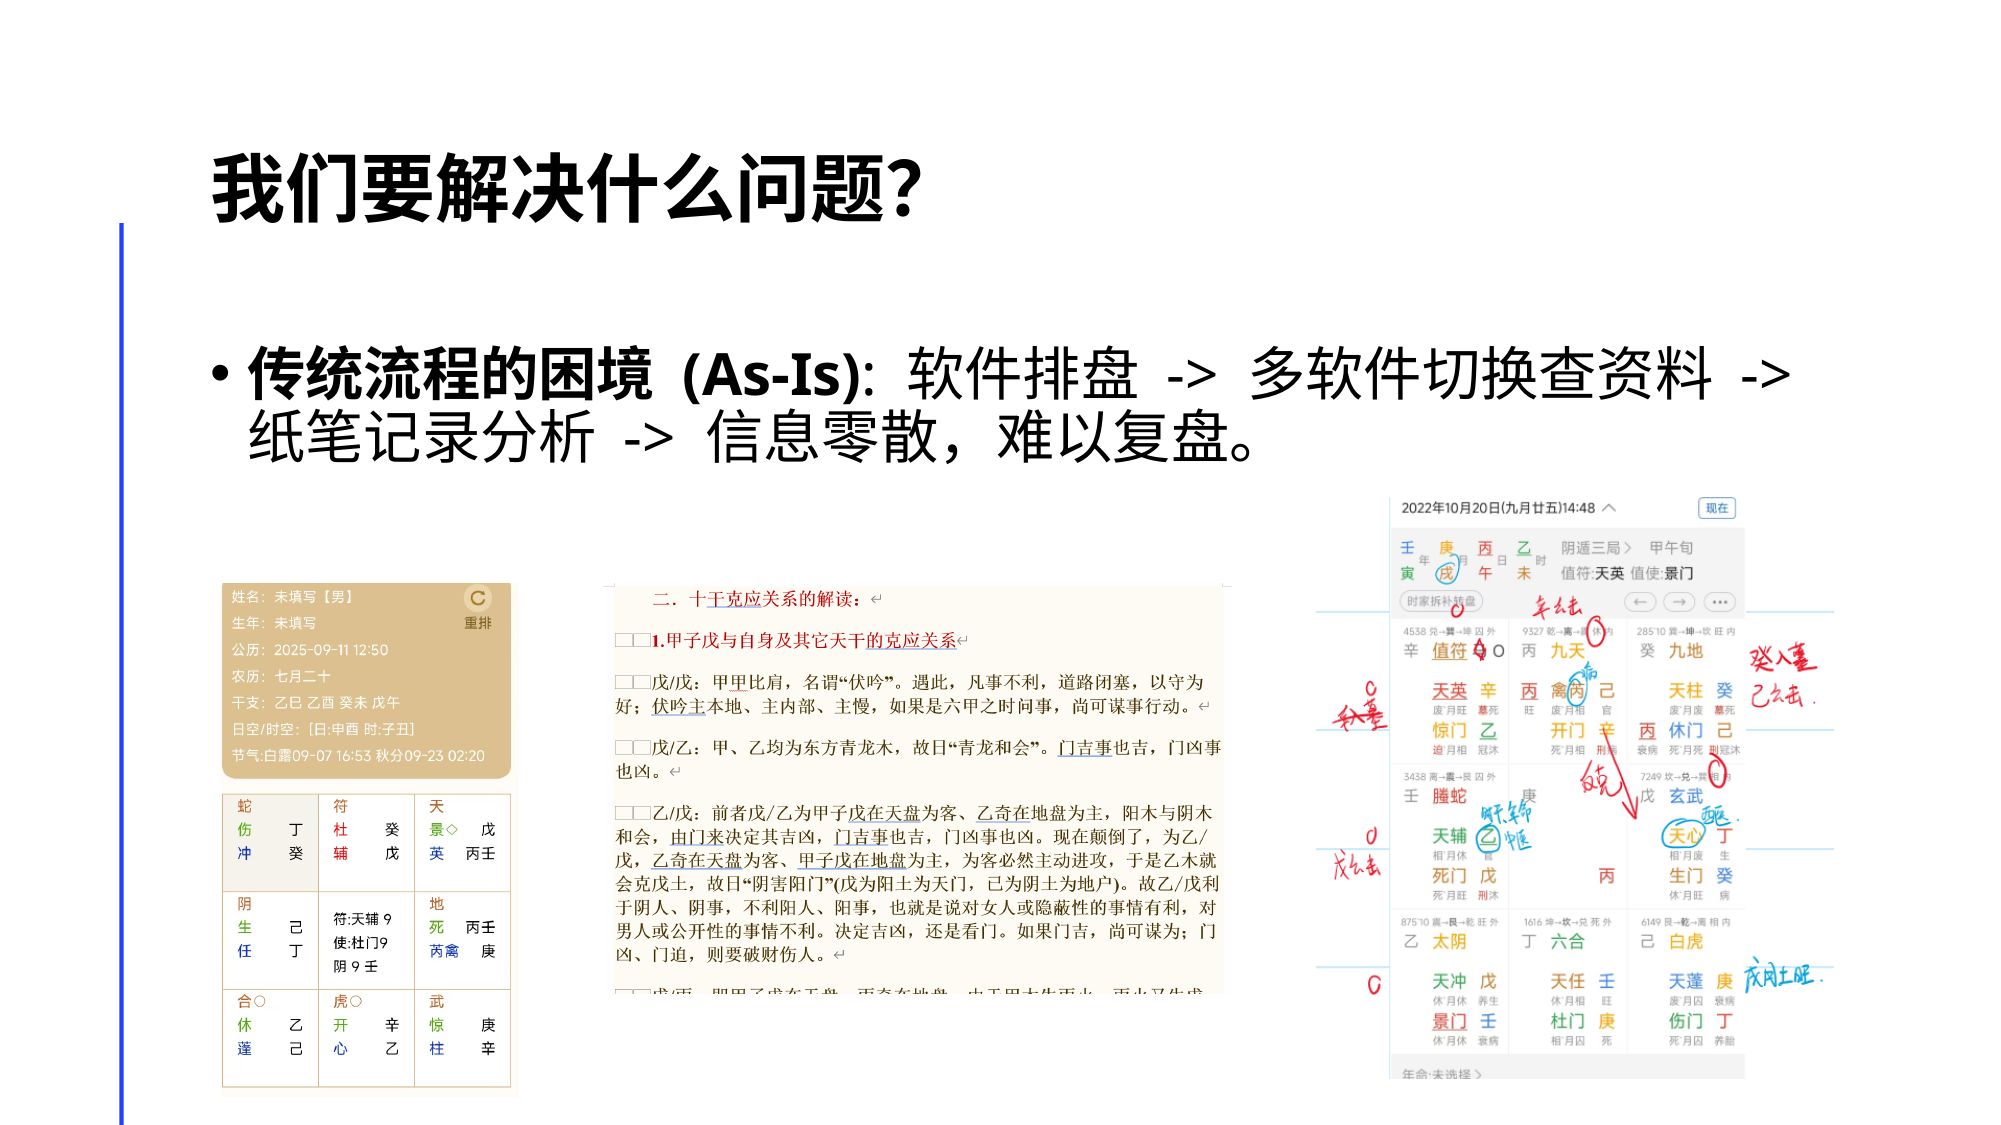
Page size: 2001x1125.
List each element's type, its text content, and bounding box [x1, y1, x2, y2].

picture [1316, 497, 1834, 1079]
picture [603, 583, 1232, 994]
picture [221, 583, 519, 1097]
title 我们要解决什么问题？ [210, 104, 1865, 315]
list 传统流程的困境 (As-Is): 软件排盘 -> 多软件切换查资料 -> 纸笔记录分析 -> 信息零散，难以复盘。 [210, 345, 1865, 1020]
